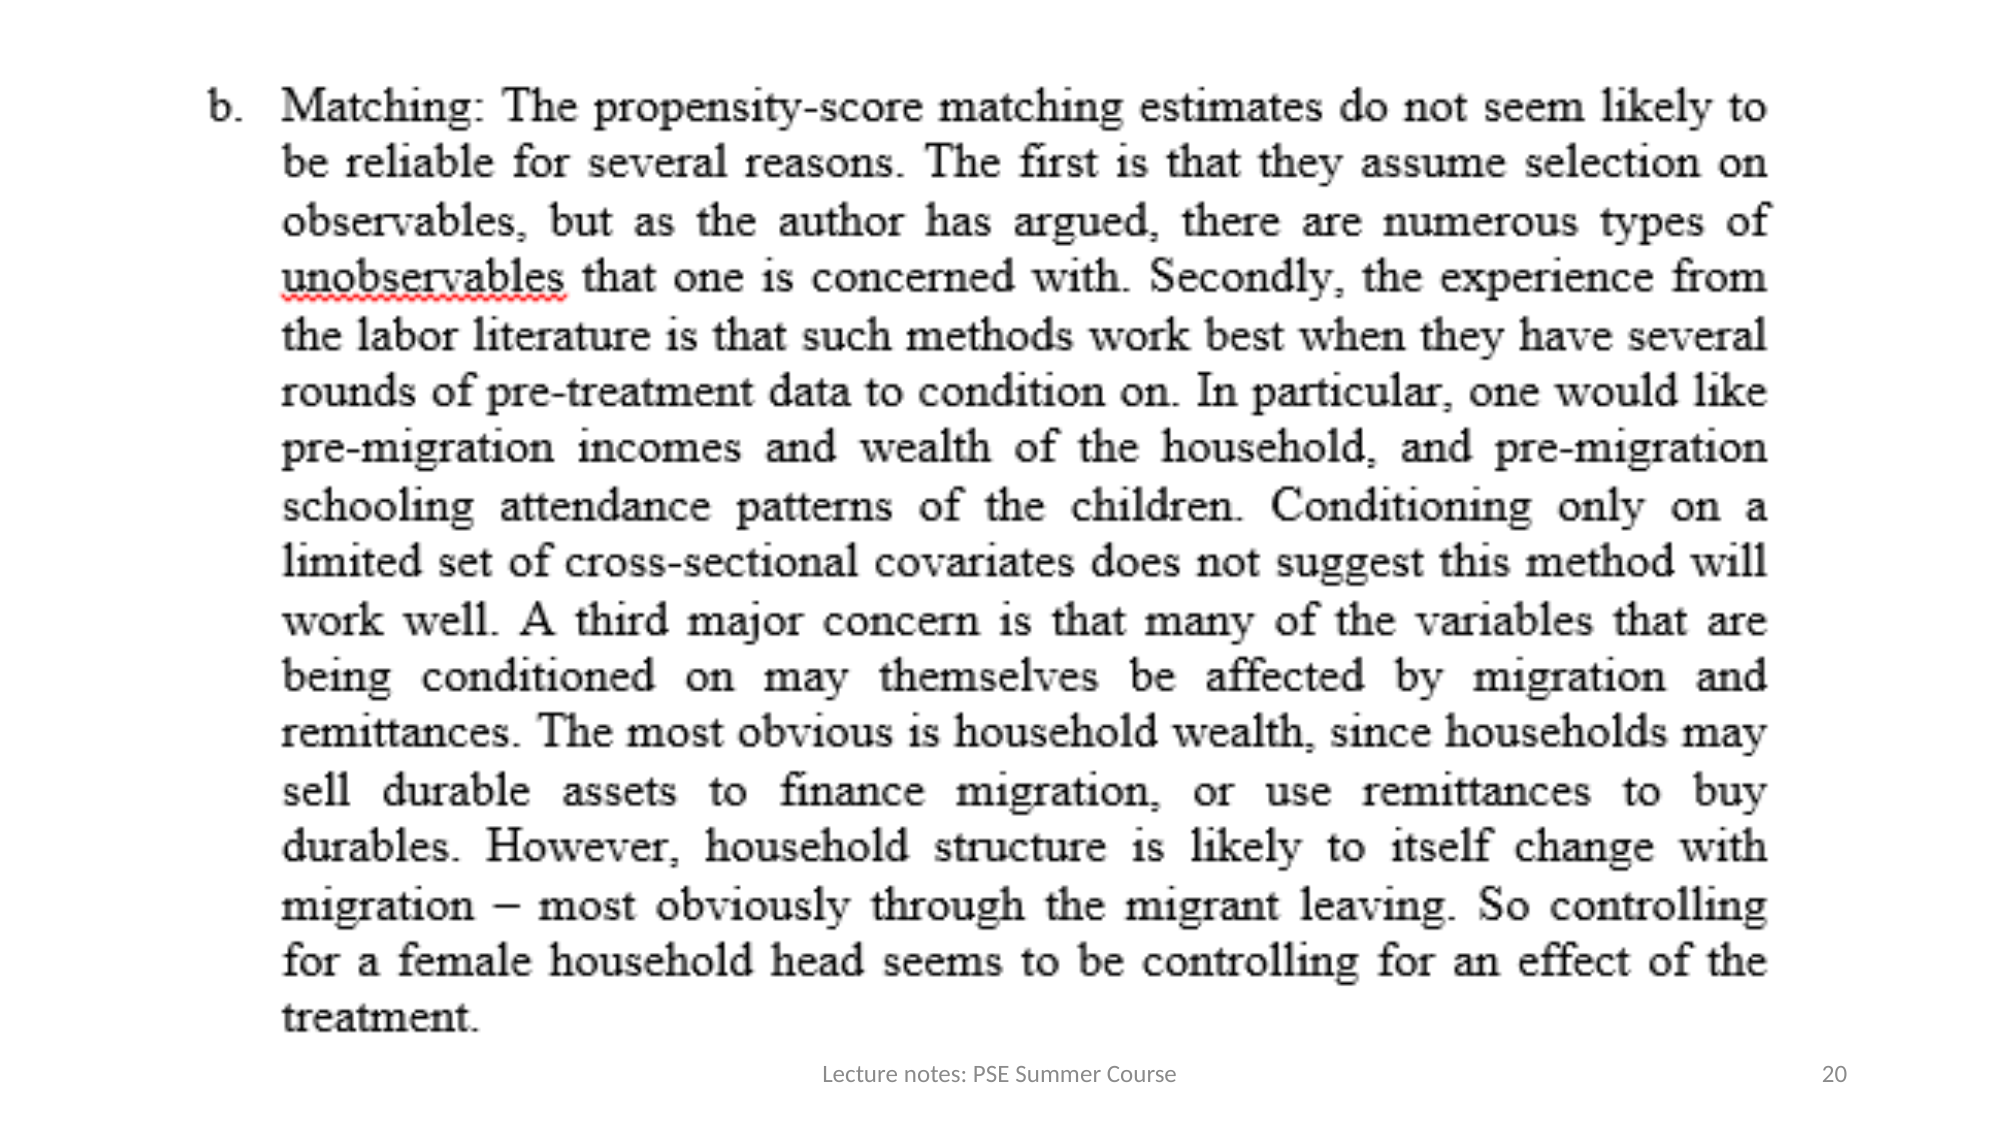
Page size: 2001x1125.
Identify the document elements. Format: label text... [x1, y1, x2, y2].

slide_number 20 [1412, 1042, 1863, 1103]
picture [156, 51, 1821, 1048]
footer Lecture notes: PSE Summer Course [662, 1048, 1338, 1103]
